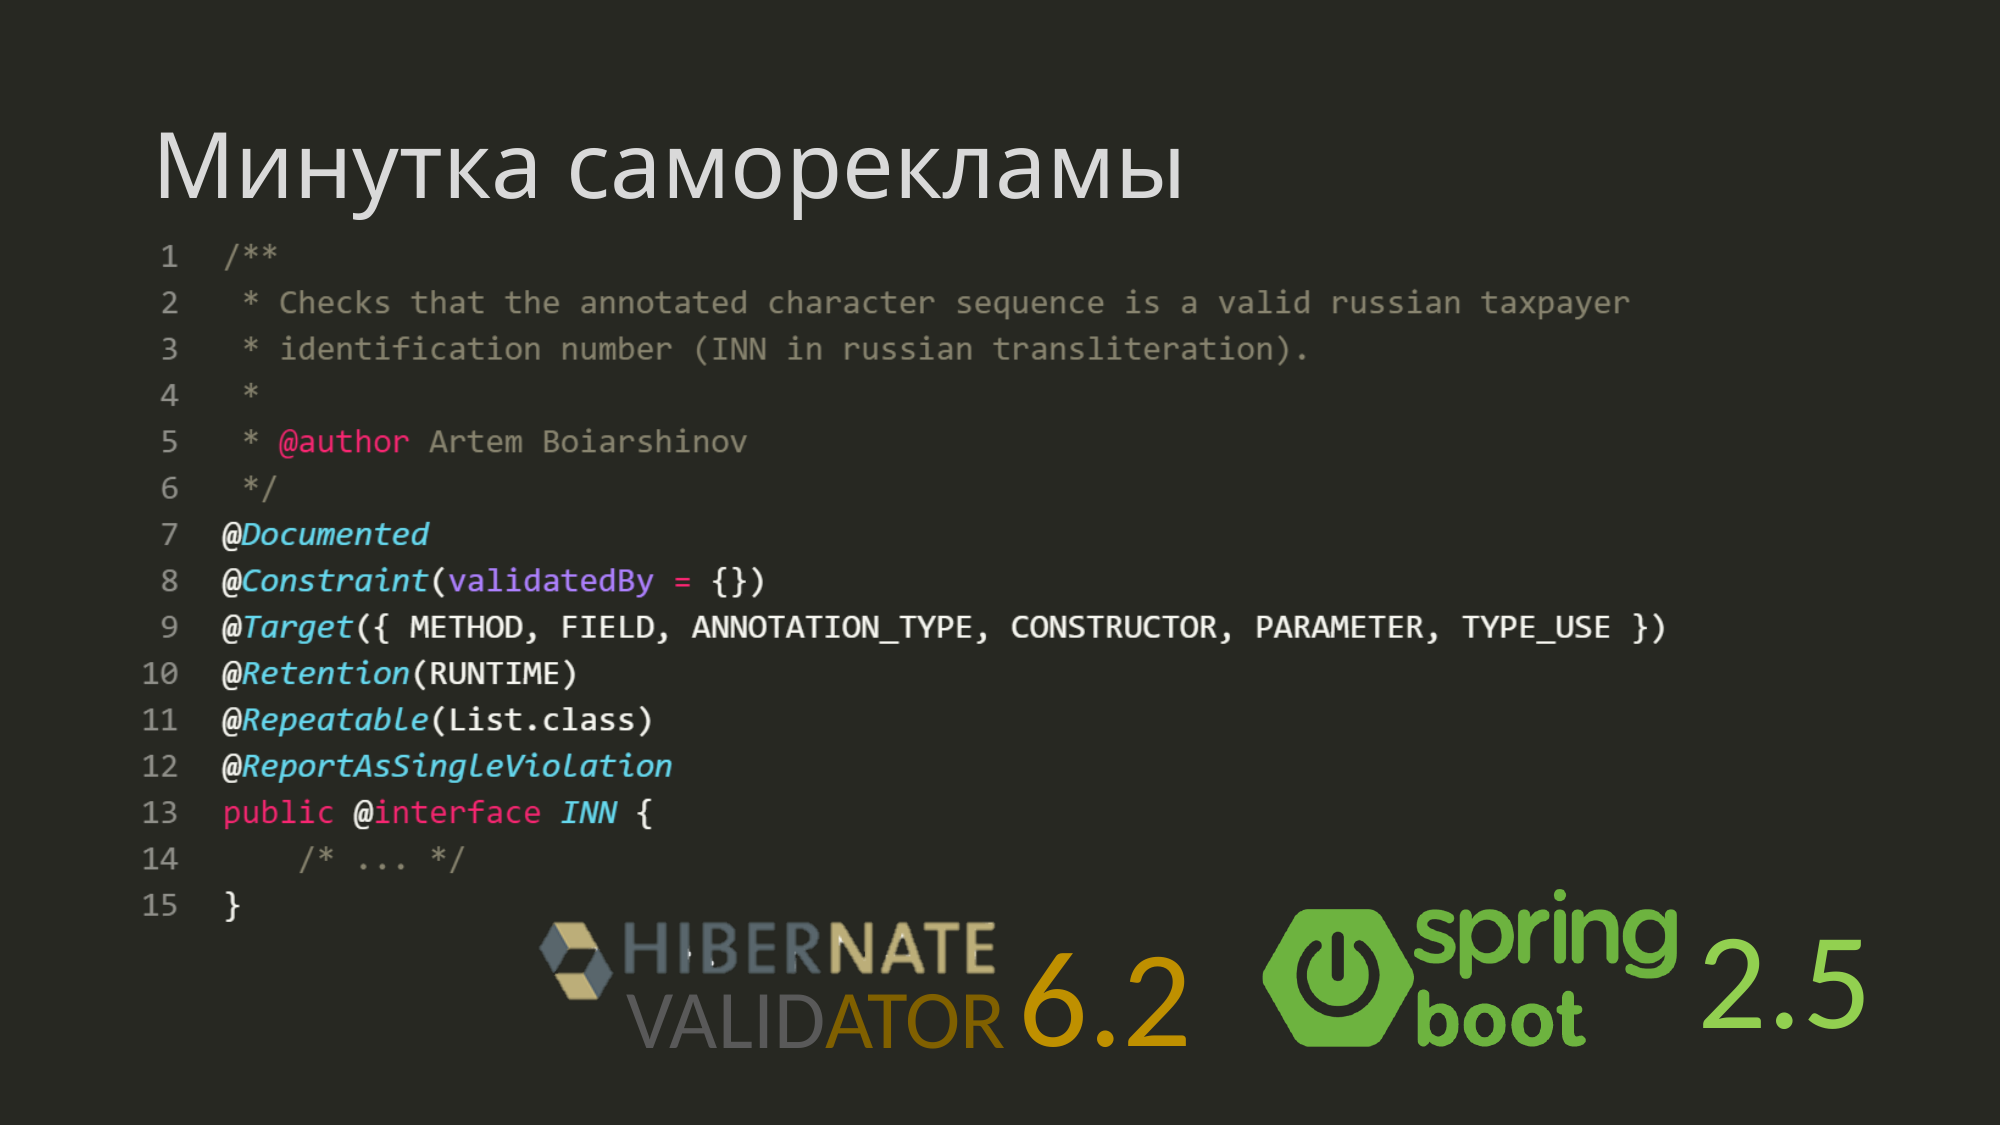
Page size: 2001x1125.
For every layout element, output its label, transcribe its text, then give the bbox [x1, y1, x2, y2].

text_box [1258, 865, 1904, 1089]
picture [96, 189, 1730, 972]
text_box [517, 901, 1284, 1080]
title Минутка саморекламы [137, 59, 1863, 278]
